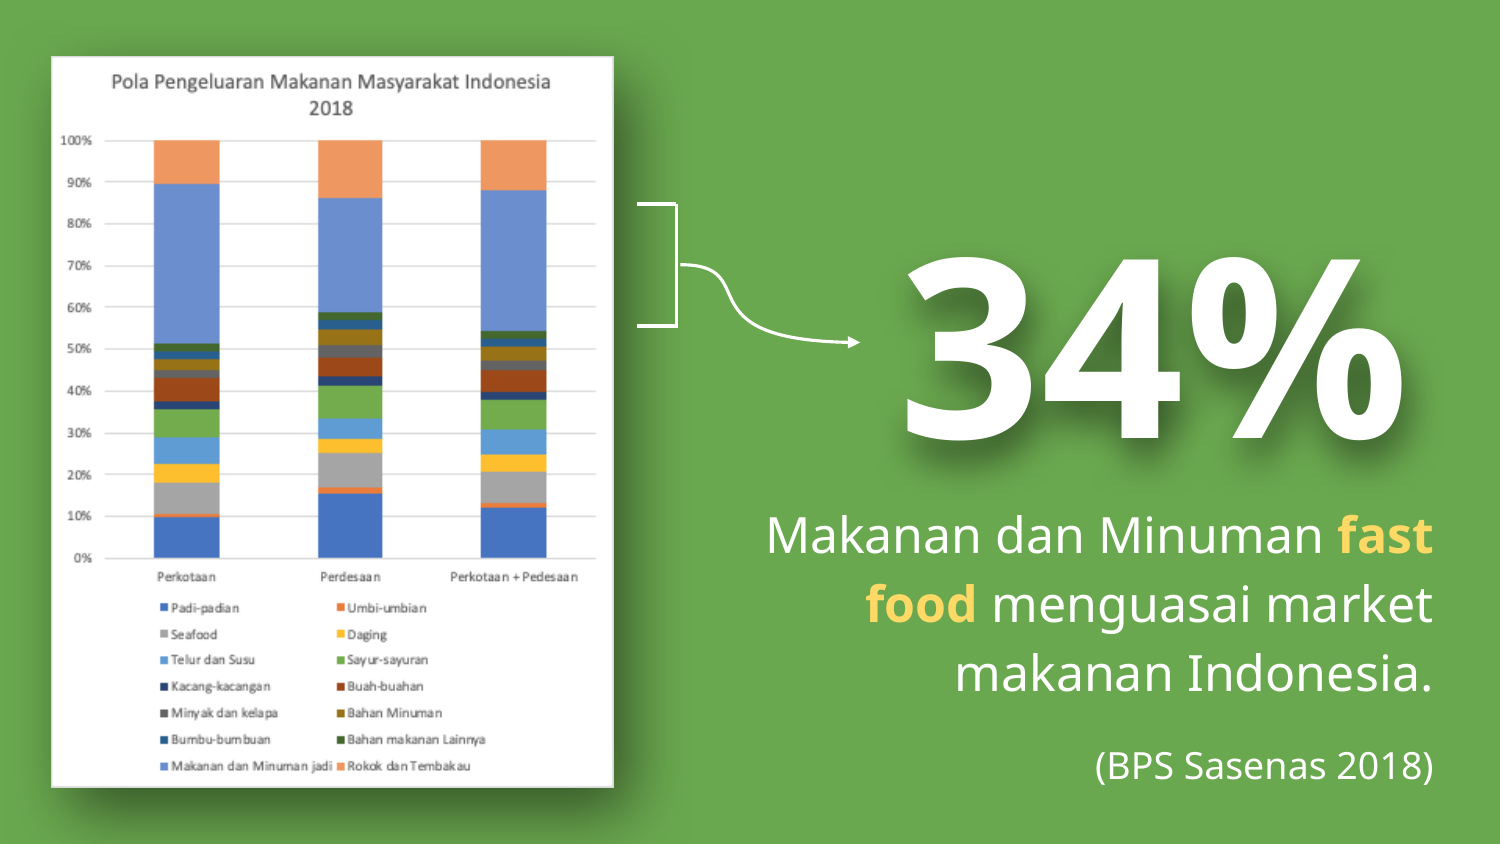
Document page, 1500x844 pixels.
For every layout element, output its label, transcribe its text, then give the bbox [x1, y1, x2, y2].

list Makanan dan Minuman fast food menguasai market makanan Indonesia. (BPS Sasenas 2018) [721, 479, 1449, 694]
title 34% [860, 181, 1449, 479]
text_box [680, 264, 861, 343]
picture [50, 56, 614, 788]
